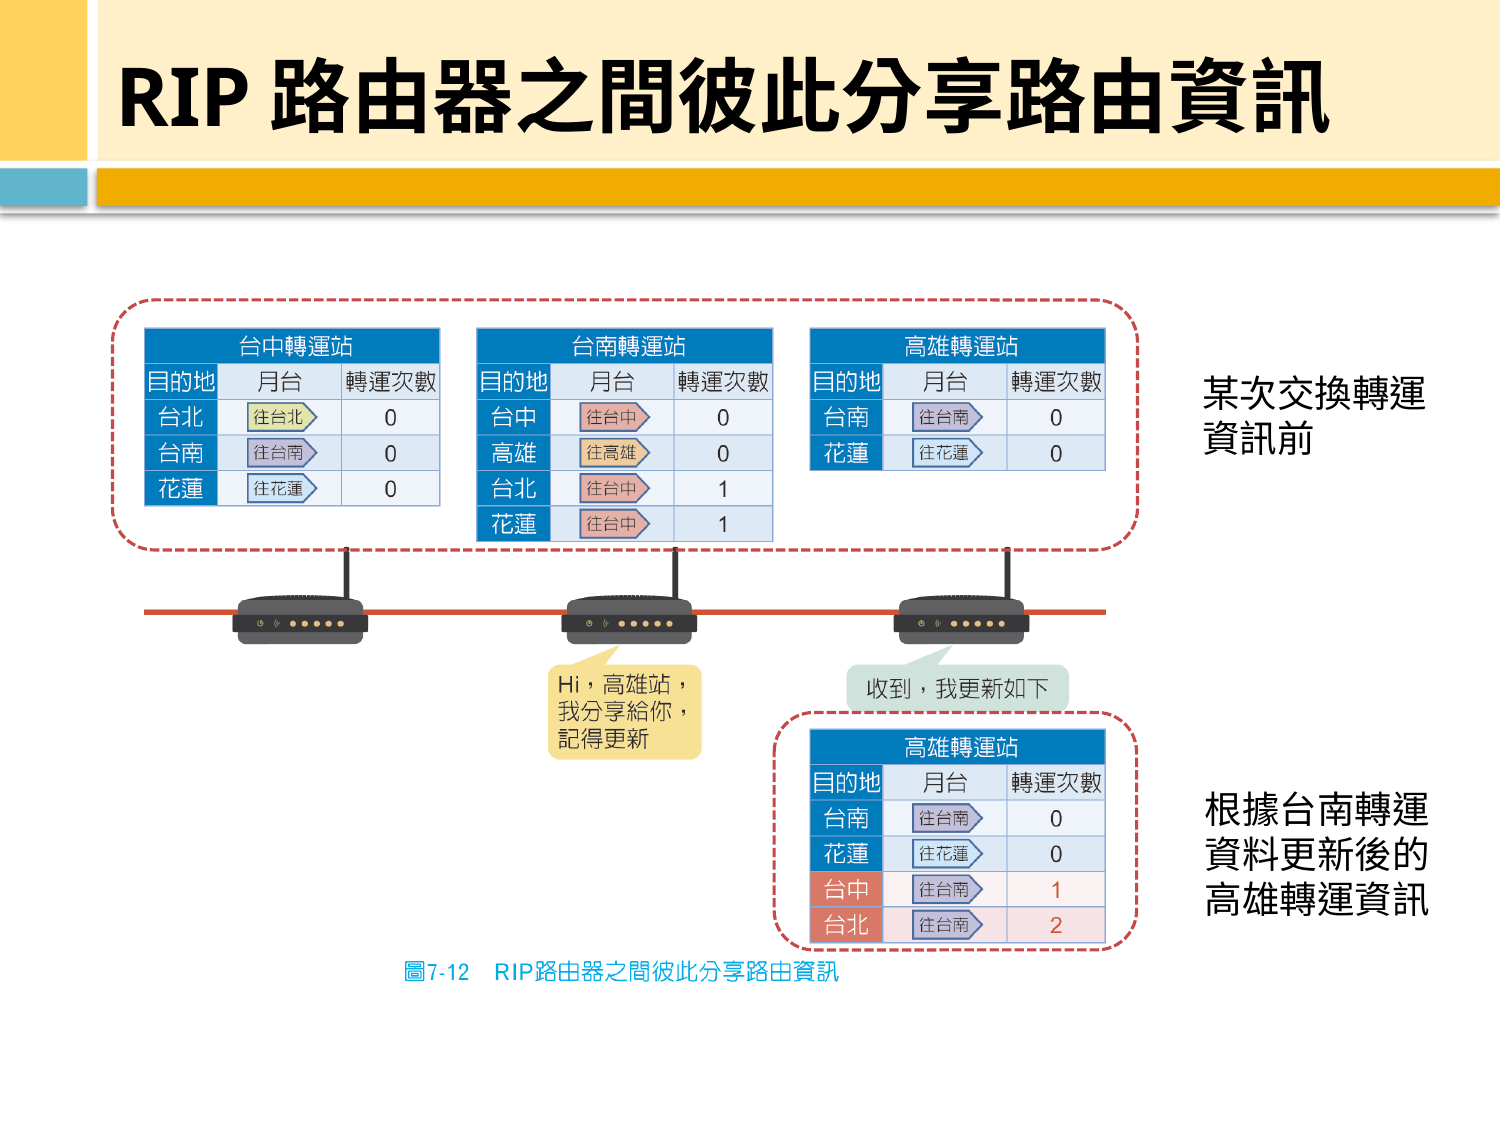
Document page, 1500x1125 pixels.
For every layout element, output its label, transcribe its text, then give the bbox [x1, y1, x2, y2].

text_box [123, 298, 1140, 531]
text_box 根據台南轉運資料更新後的高雄轉運資訊 [1189, 778, 1457, 928]
title RIP路由器之間彼此分享路由資訊 [100, 26, 1438, 161]
text_box 某次交換轉運資訊前 [1187, 362, 1455, 468]
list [100, 312, 1125, 990]
text_box [1131, 728, 1139, 931]
